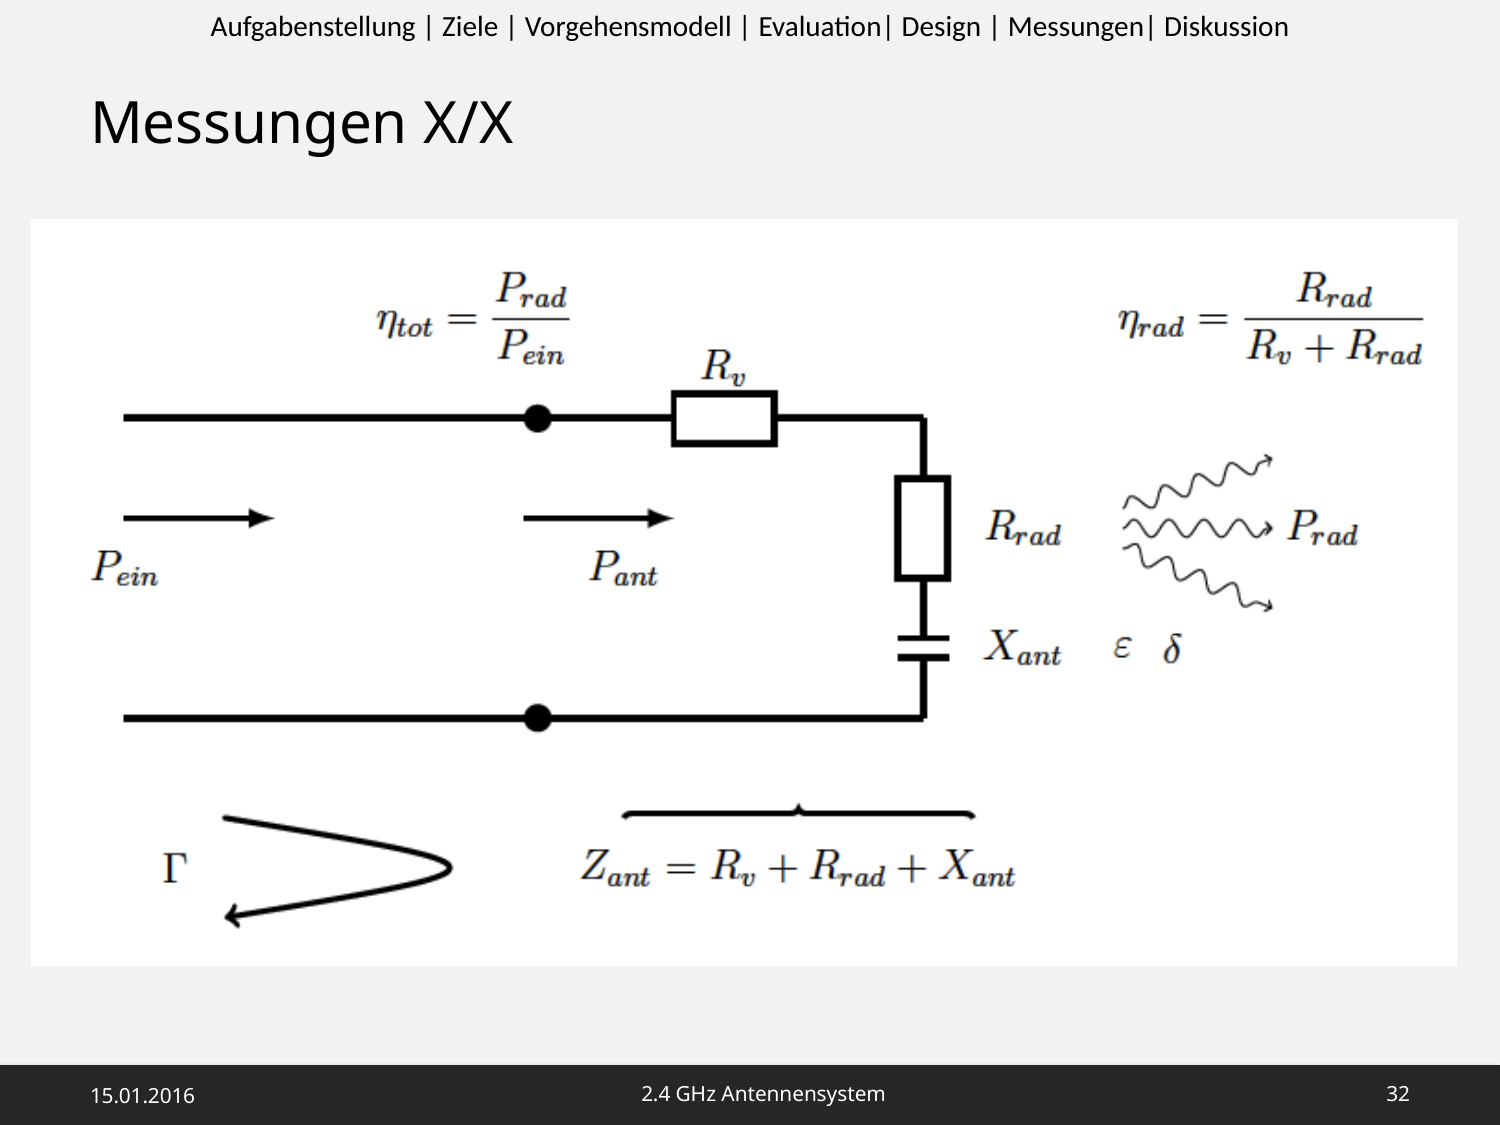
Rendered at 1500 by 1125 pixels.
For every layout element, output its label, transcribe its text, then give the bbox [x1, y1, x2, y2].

title Messungen X/X [75, 78, 1425, 165]
slide_number 31 [1074, 1065, 1425, 1125]
footer 2.4 GHz Antennensystem [512, 1065, 1015, 1125]
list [30, 219, 1458, 966]
text_box Aufgabenstellung | Ziele | Vorgehensmodell | Evaluation| Design | Messungen| Diskussion [0, 0, 1500, 50]
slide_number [75, 1065, 425, 1125]
